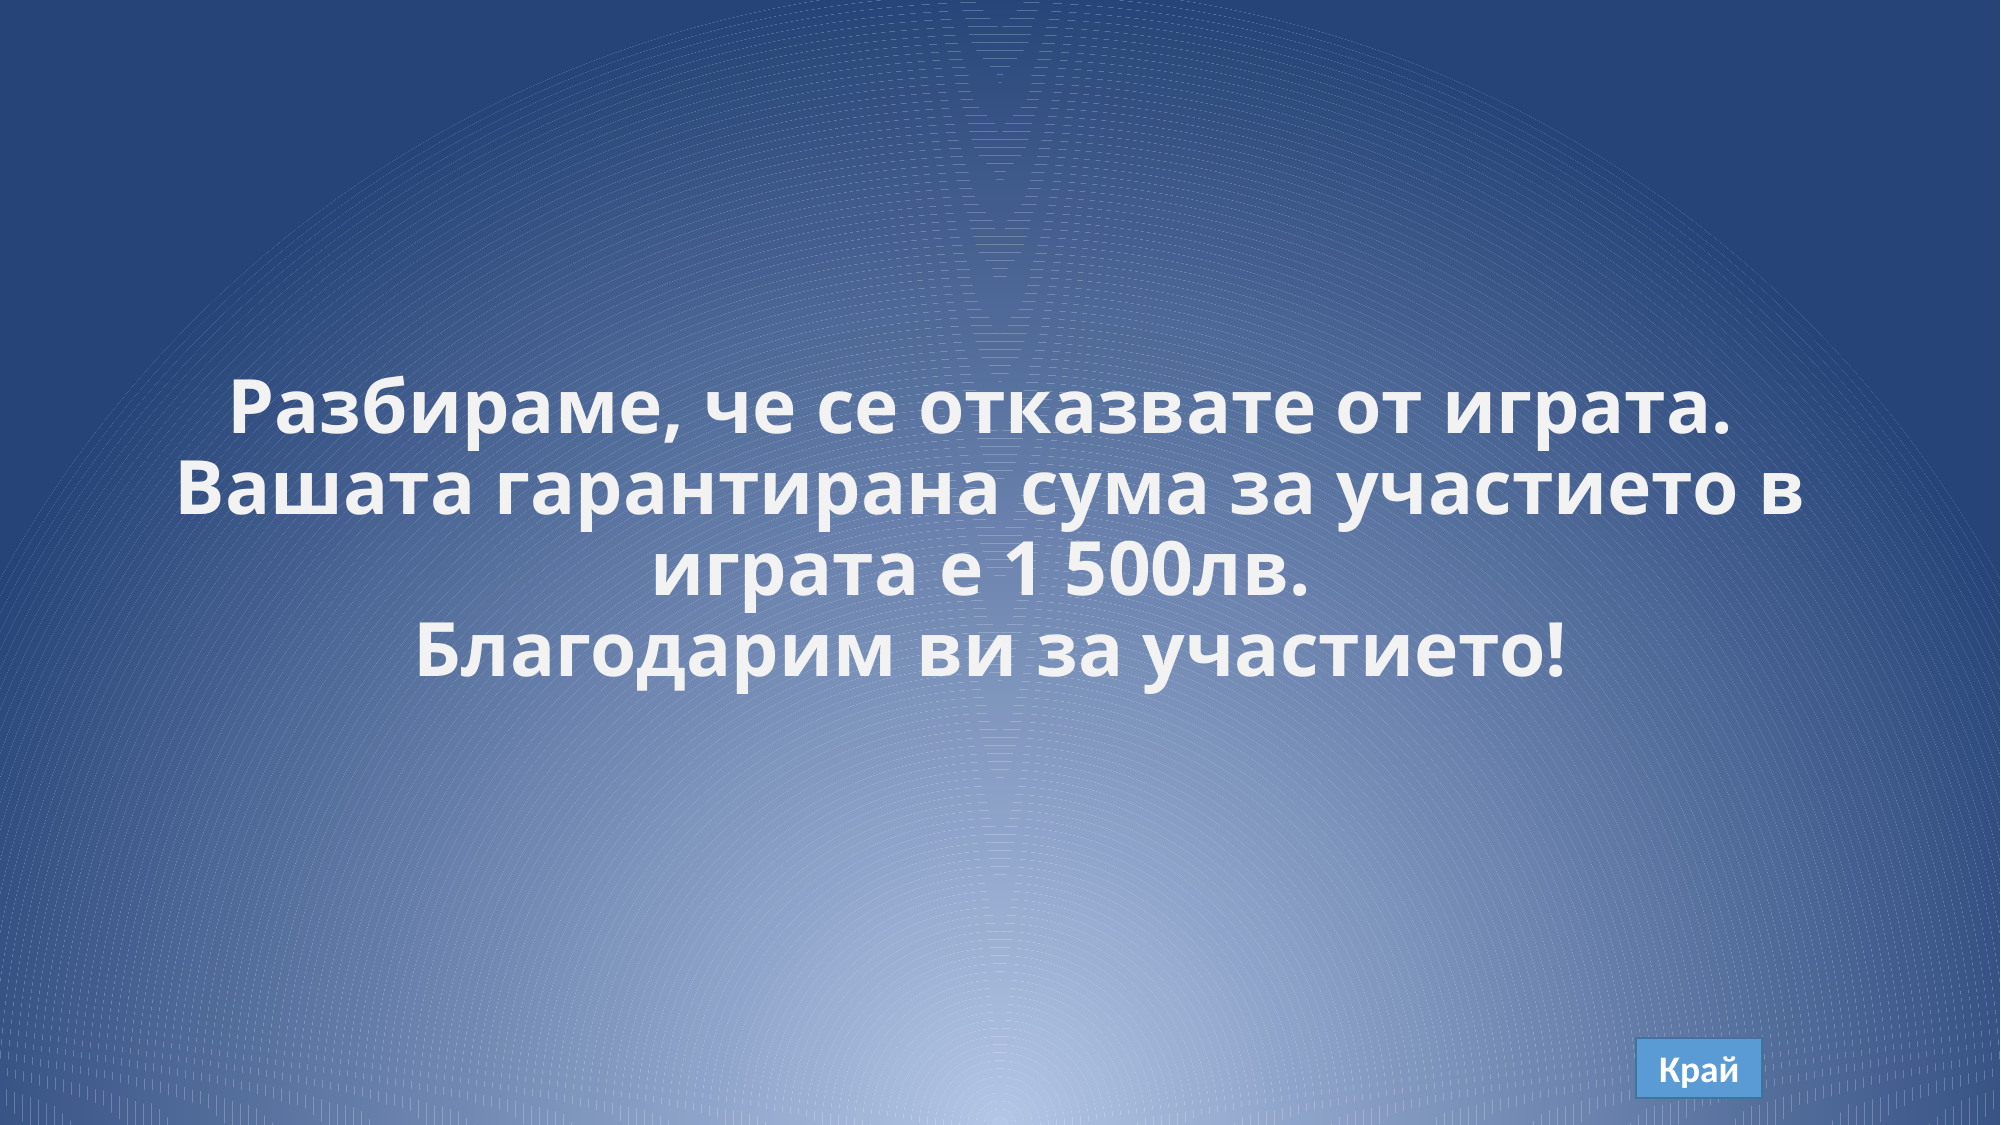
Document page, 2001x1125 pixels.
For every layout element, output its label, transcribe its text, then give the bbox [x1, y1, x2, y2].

title Разбираме, че се отказвате от играта. Вашата гарантирана сума за участието в играта е 1 500лв. Благодарим ви за участието! [75, 357, 1906, 704]
text_box Край [1635, 1037, 1764, 1099]
